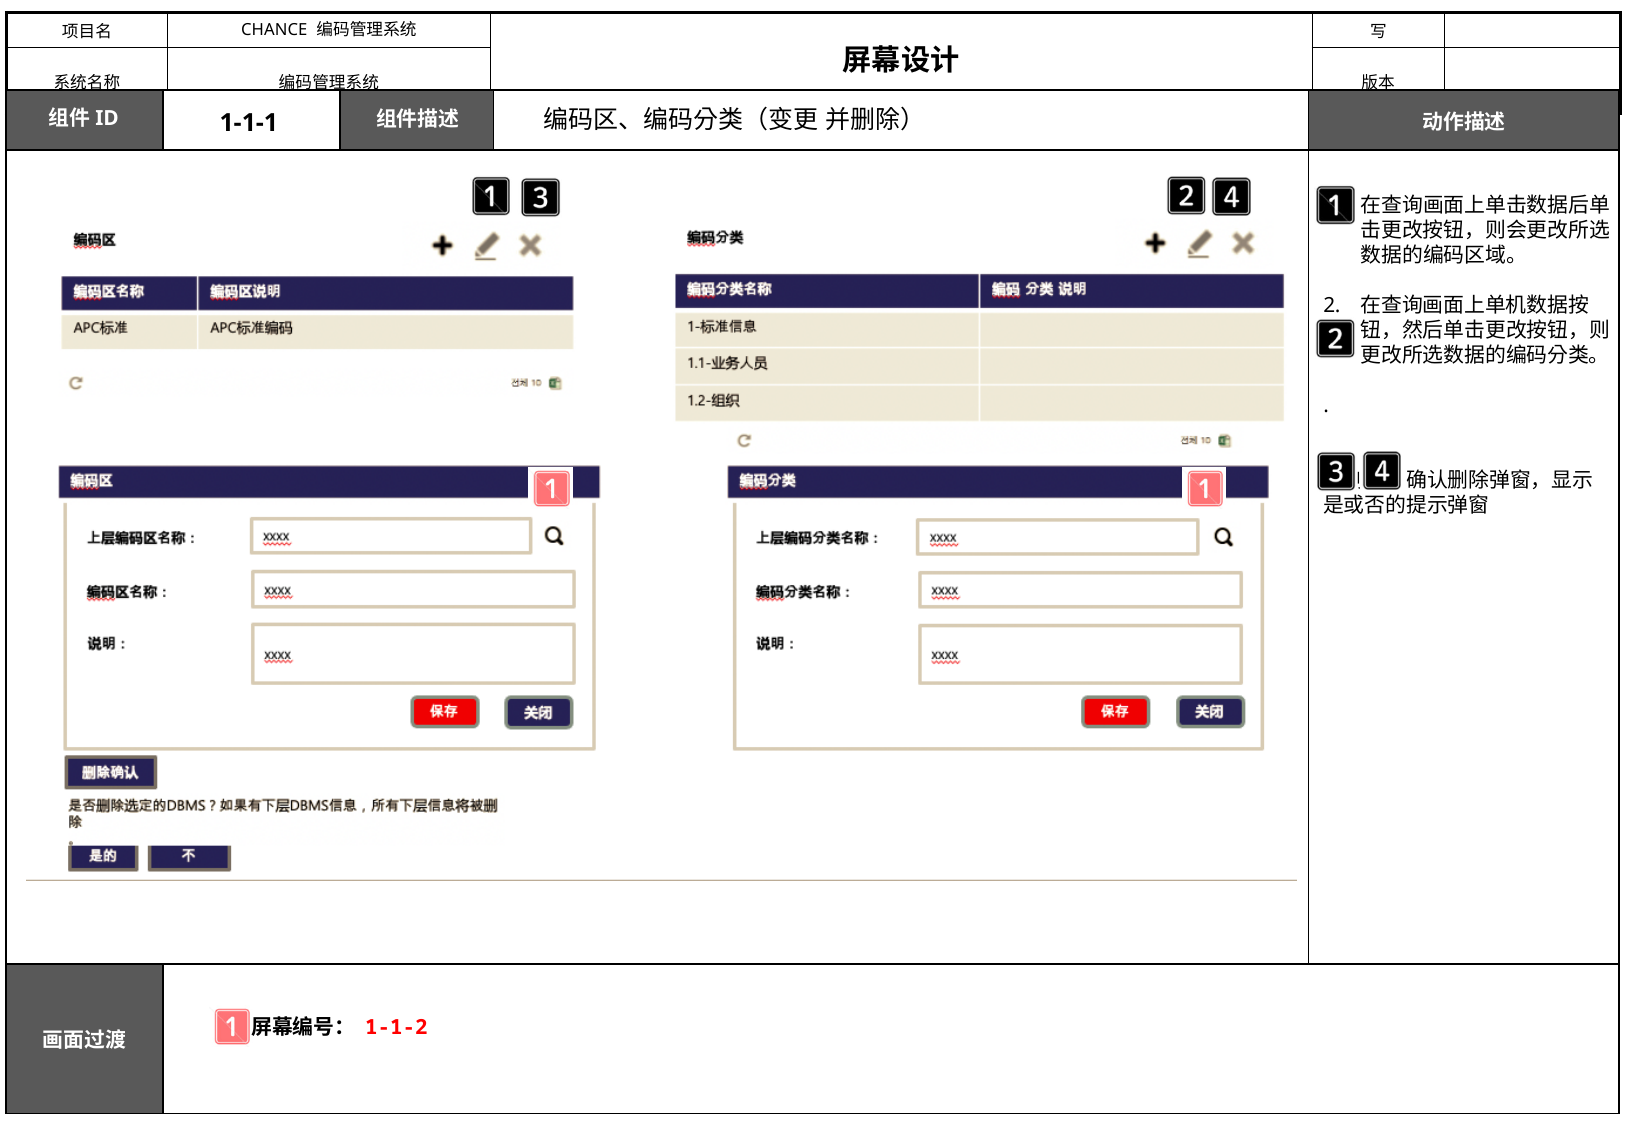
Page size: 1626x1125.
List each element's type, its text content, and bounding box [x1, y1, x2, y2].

text_box 屏幕编号： 1-1-2 [256, 1006, 455, 1047]
text_box 组件ID [0, 96, 189, 137]
picture [1313, 450, 1358, 492]
picture [1313, 184, 1357, 225]
text_box 编码区、编码分类（变更 并删除） [528, 96, 1238, 141]
text_box 在查询画面上单击数据后单击更改按钮，则会更改所选数据的编码区域。 在查询画面上单机数据按钮，然后单击更改按钮，则更改所选数据的编码分类。 . 在删除，确认删除弹窗，显示是或否的提示弹窗 [1308, 184, 1625, 525]
picture [1315, 316, 1357, 359]
picture [1359, 450, 1402, 490]
text_box 1-1-1 [198, 98, 300, 144]
text_box 组件描述 [306, 98, 529, 139]
picture [208, 1005, 254, 1047]
picture [26, 173, 1298, 881]
